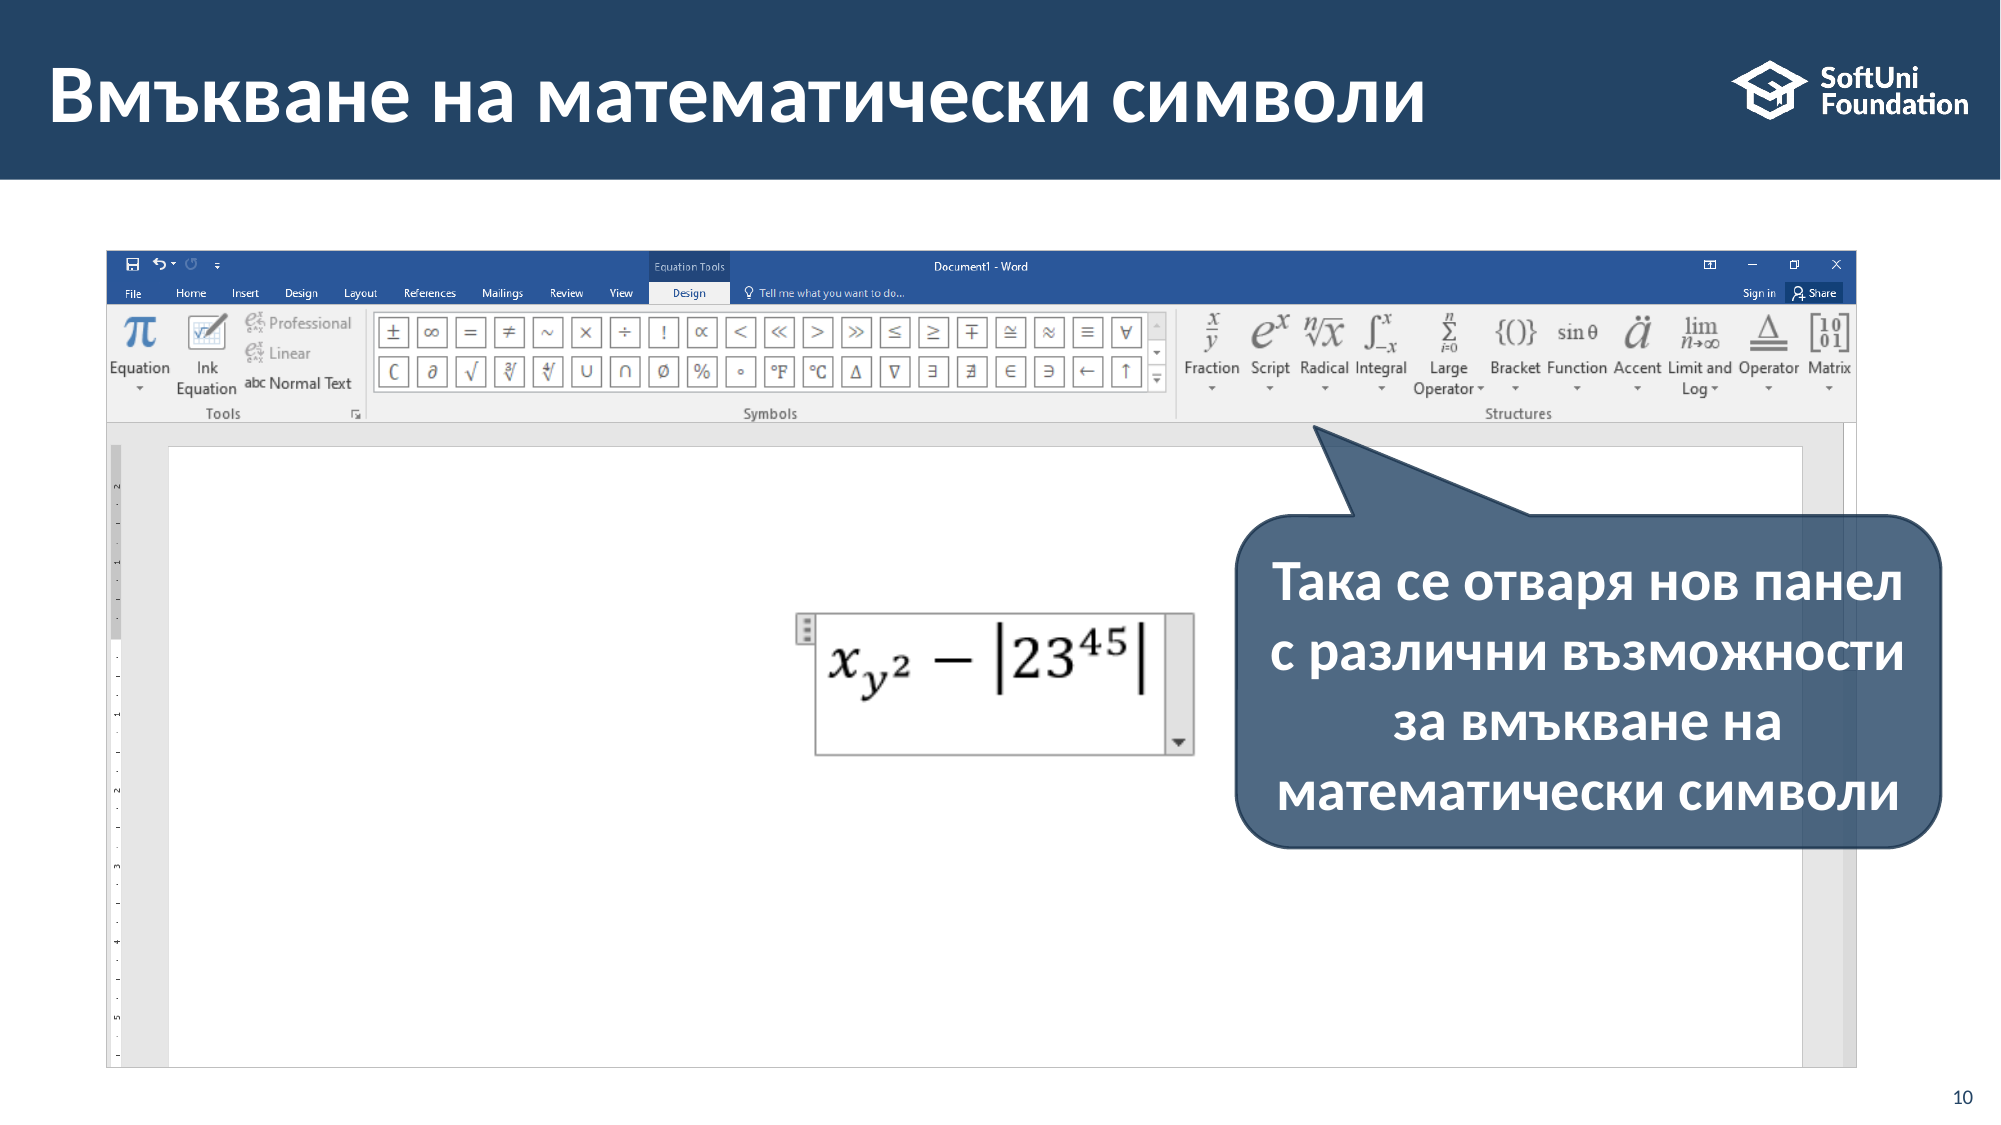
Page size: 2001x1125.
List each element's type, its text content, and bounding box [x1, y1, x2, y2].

slide_number 10 [1927, 1067, 1989, 1117]
picture [1731, 60, 1968, 120]
text_box Така се отваря нов панел с различни възможности за вмъкване на математически символи [1864, 513, 1944, 851]
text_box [106, 250, 1857, 1068]
title Вмъкване на математически символи [31, 16, 1716, 162]
picture [770, 594, 1222, 790]
